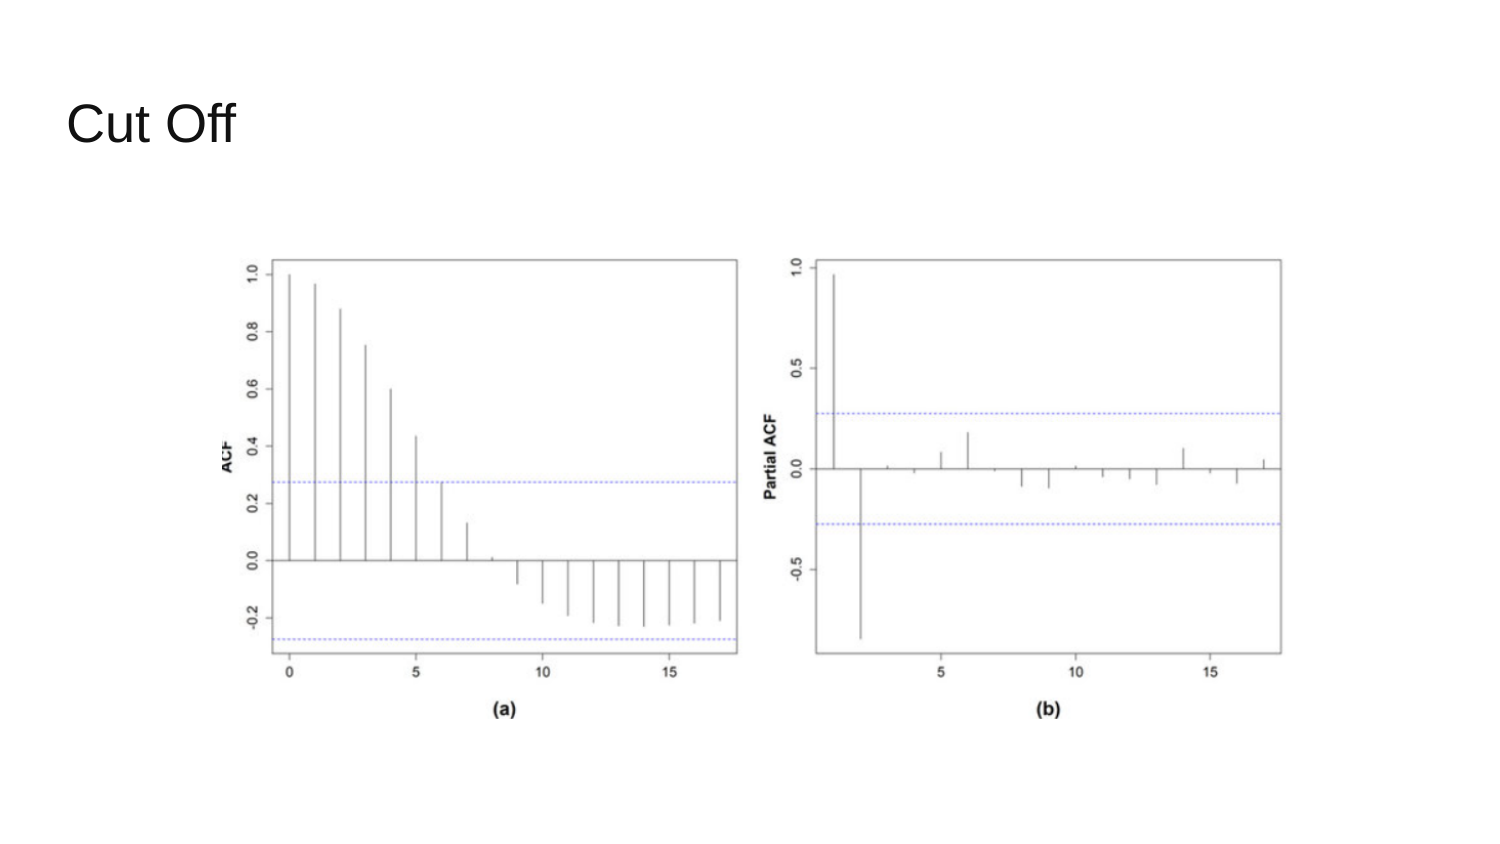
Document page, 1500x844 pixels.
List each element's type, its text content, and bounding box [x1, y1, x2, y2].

title Cut Off [51, 72, 1449, 167]
picture [222, 209, 1306, 719]
